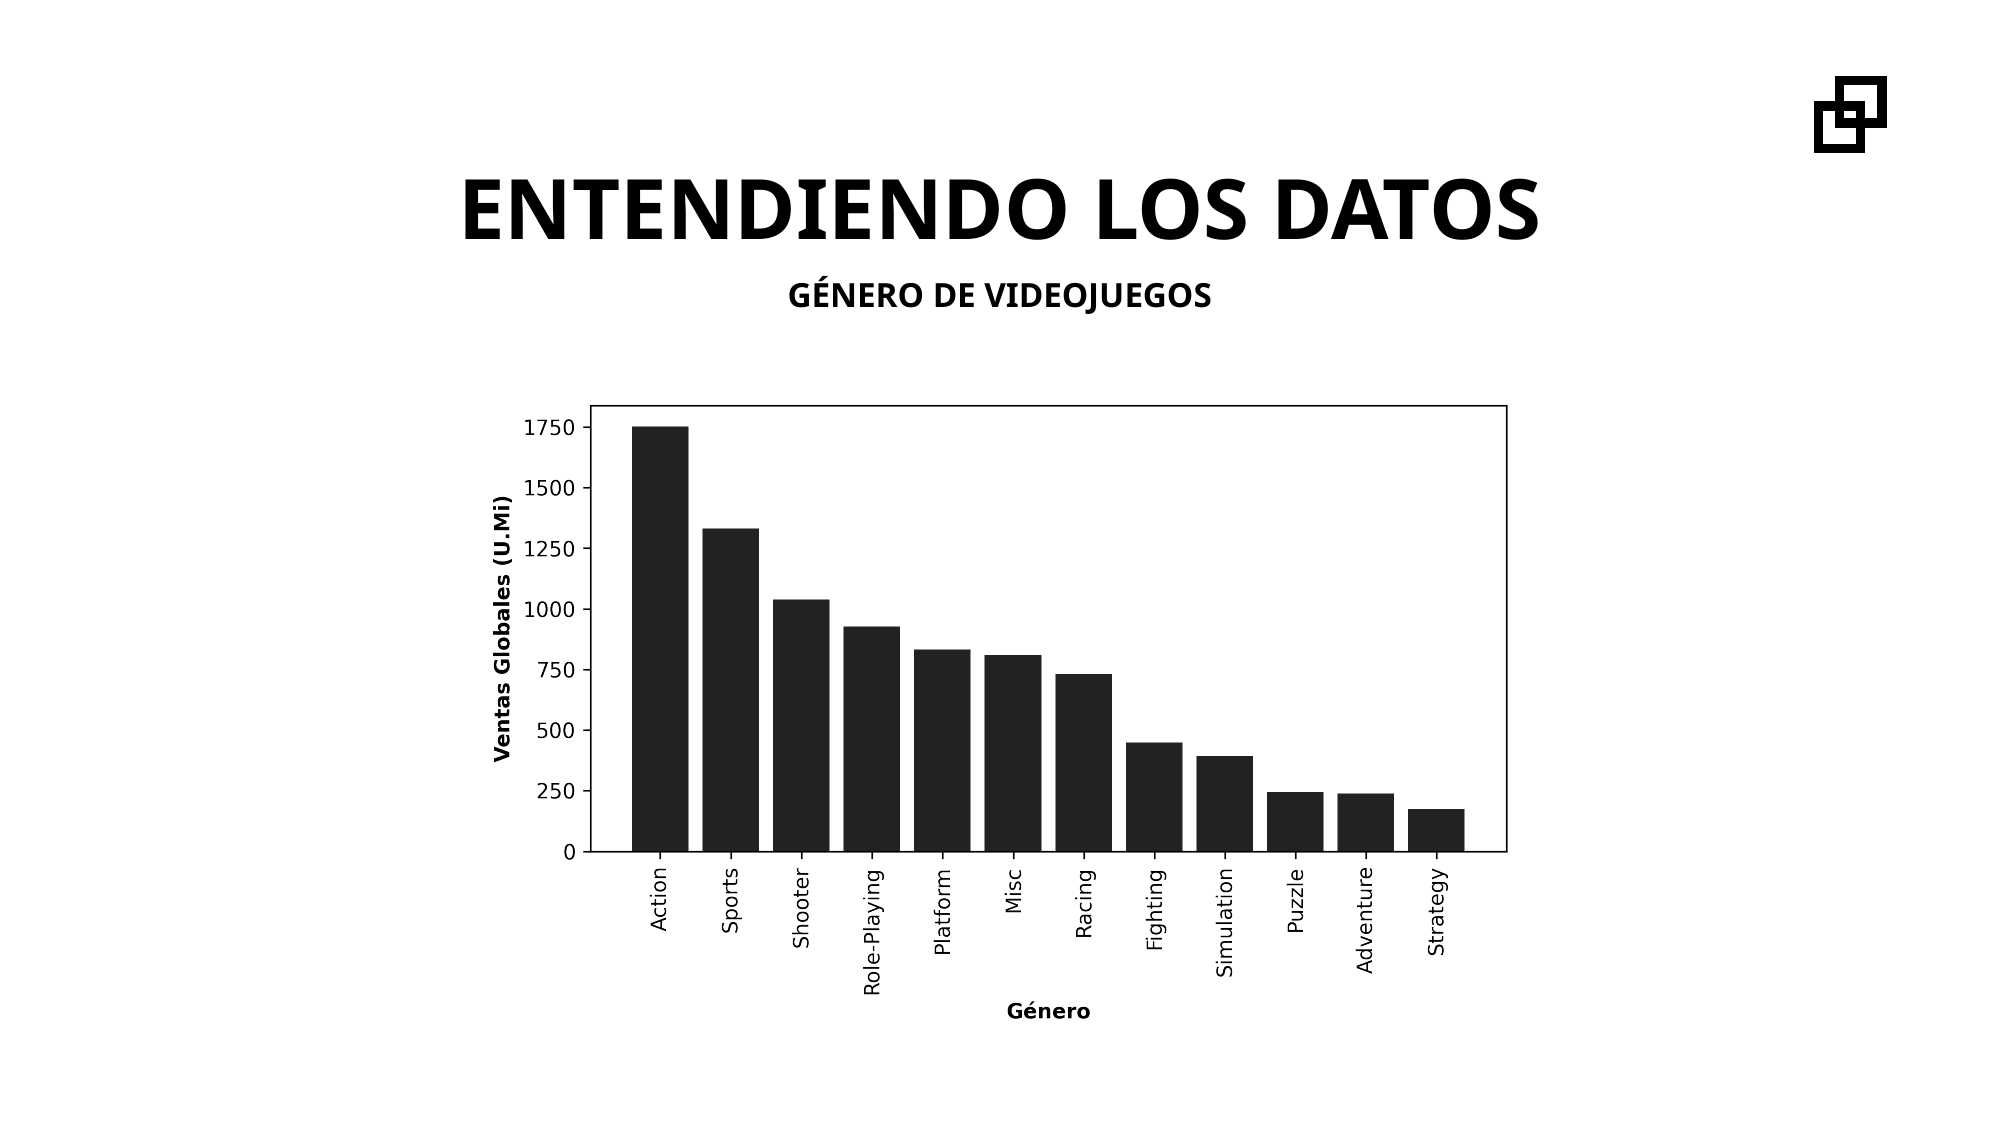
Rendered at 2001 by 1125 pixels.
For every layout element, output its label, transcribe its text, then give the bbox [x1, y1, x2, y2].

text_box [1817, 105, 1862, 149]
text_box GÉNERO DE VIDEOJUEGOS [703, 266, 1297, 322]
text_box [1839, 79, 1883, 124]
text_box ENTENDIENDO LOS DATOS [430, 148, 1570, 264]
picture [478, 390, 1521, 1038]
